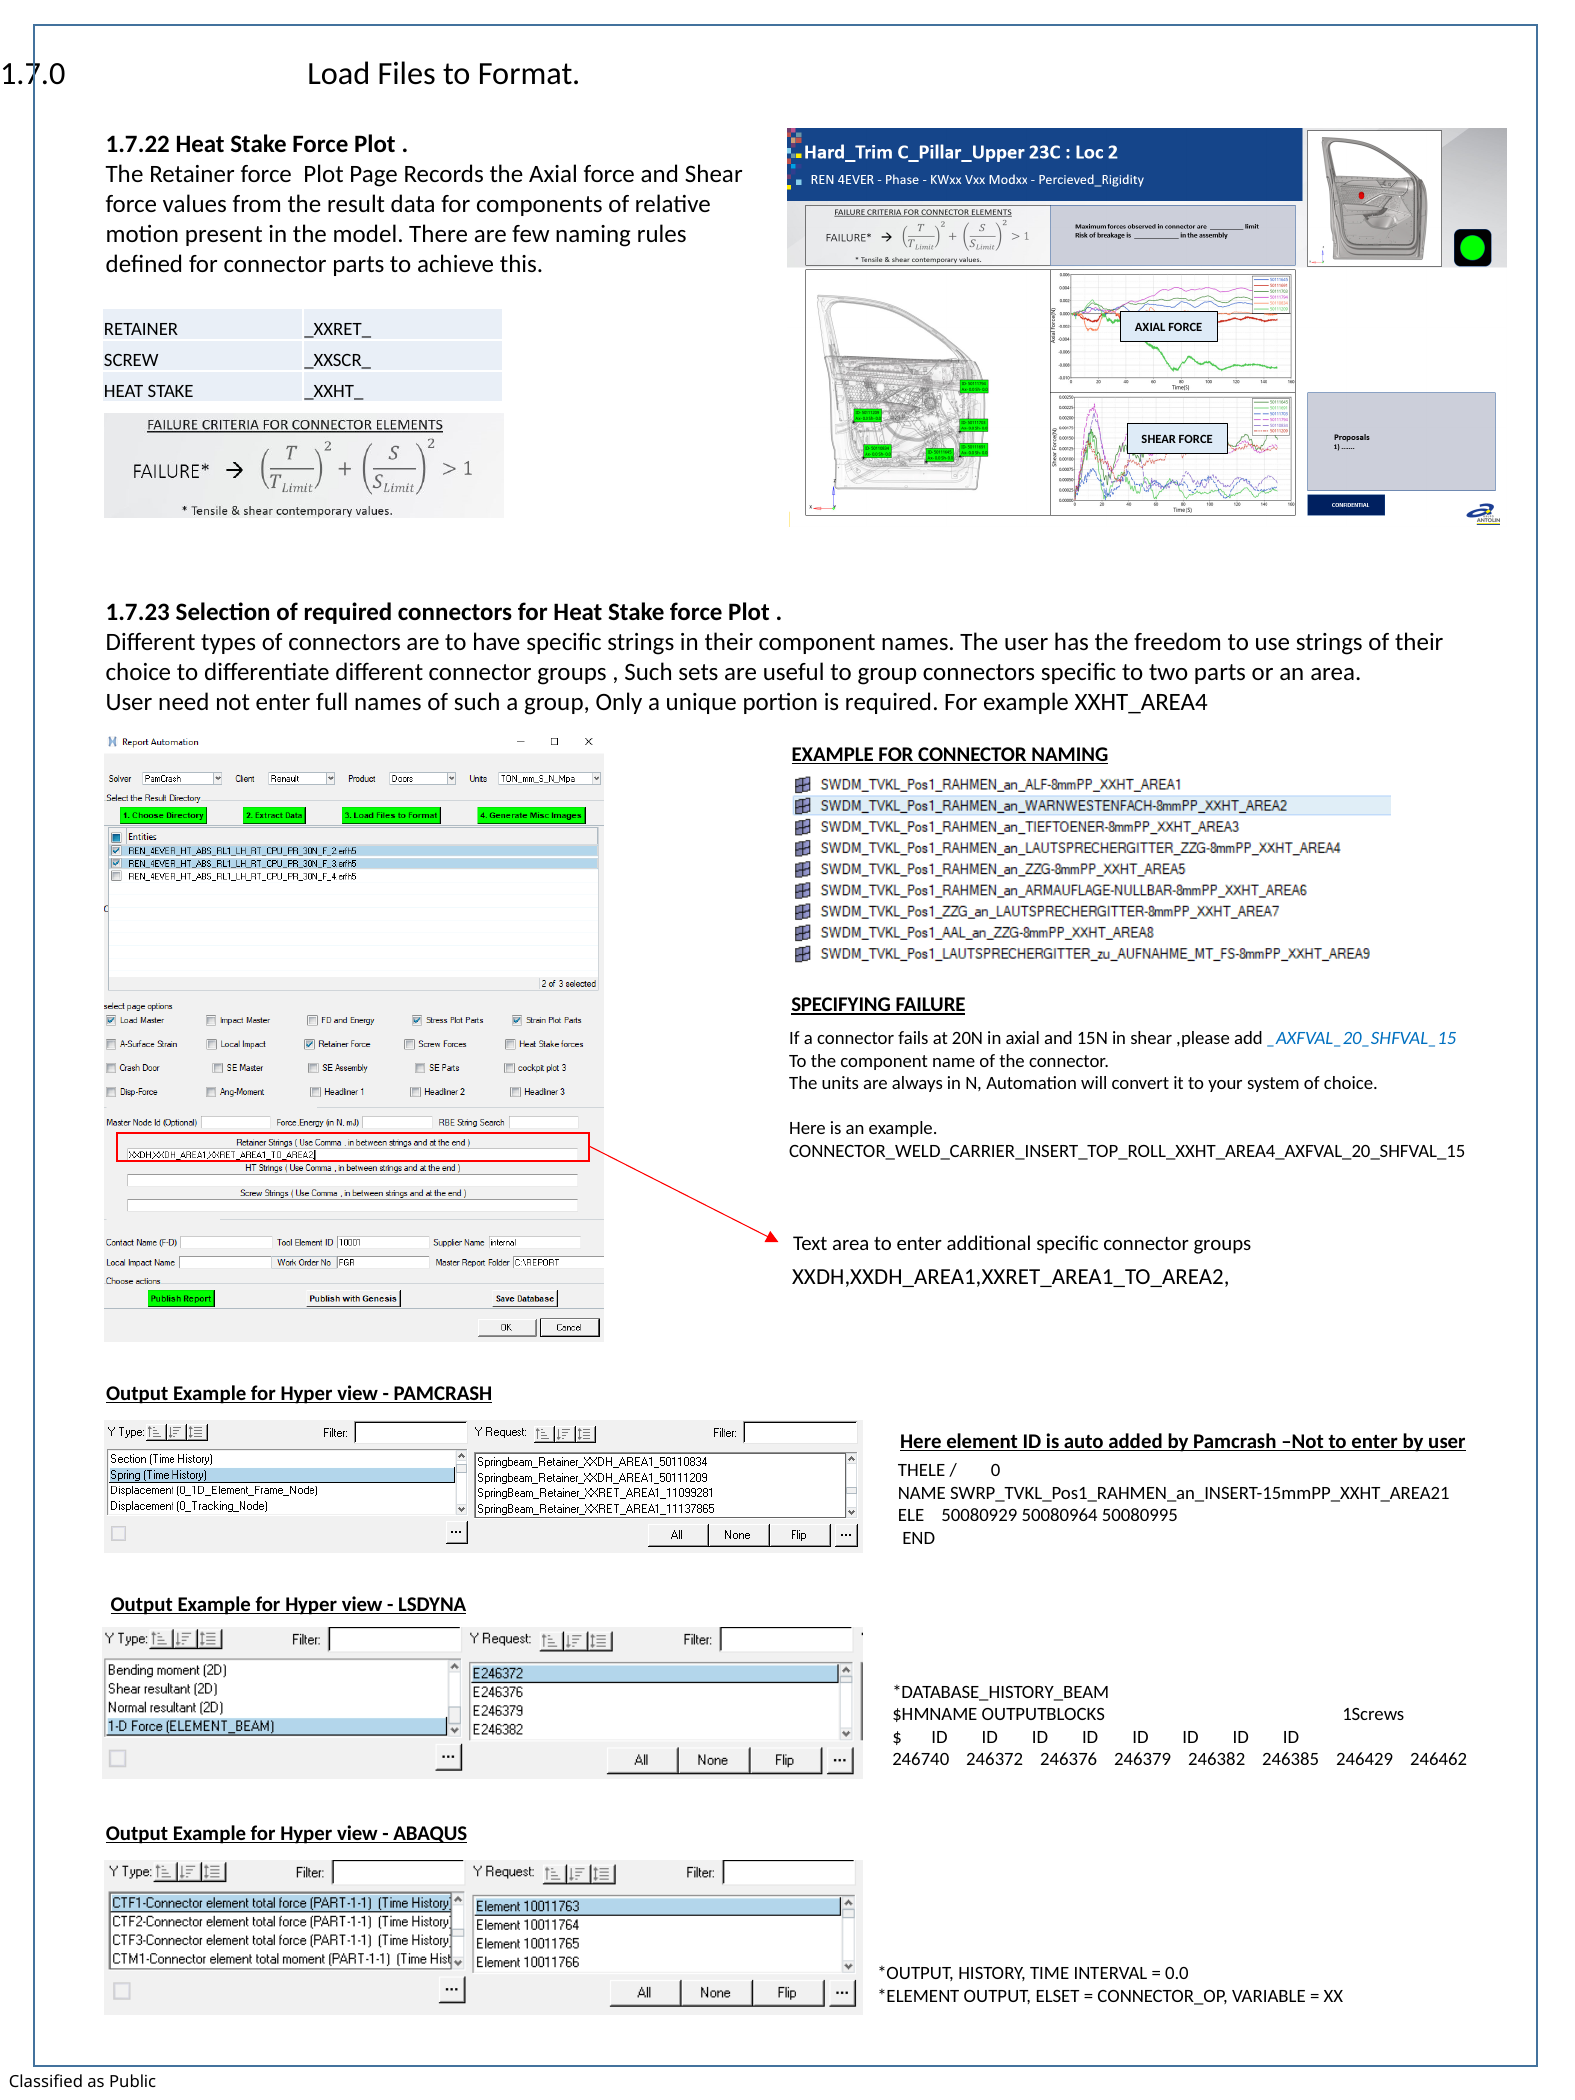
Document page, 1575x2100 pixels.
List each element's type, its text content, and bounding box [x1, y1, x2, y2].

picture [104, 1420, 863, 1554]
text_box Output Example for Hyper view - LSDYNA [95, 1583, 482, 1623]
text_box SPECIFYING FAILURE [776, 983, 981, 1024]
text_box 1.7.22 Heat Stake Force Plot . The Retainer force Plot Page Records the Axial force and Shear force values from the result data for components of relative motion present in the model. There are few naming rules defined for connector parts to achieve this. [90, 119, 767, 285]
text_box If a connector fails at 20N in axial and 15N in shear ,please add _AXFVAL_20_SHFVAL_15 To the component name of the connector. The units are always in N, Automation will convert it to your system of choice. Here is an example. CONNECTOR_WELD_CARRIER_INSERT_TOP_ROLL_XXHT_AREA4_AXFVAL_20_SHFVAL_15 [774, 1018, 1562, 1214]
picture [102, 1627, 863, 1779]
text_box XXDH,XXDH_AREA1,XXRET_AREA1_TO_AREA2, [777, 1254, 1246, 1297]
text_box *DATABASE_HISTORY_BEAM $HMNAME OUTPUTBLOCKS 1Screws $ ID ID ID ID ID ID ID ID 246740 246372 246376 246379 246382 246385 246429 246462 [877, 1672, 1575, 1777]
table_cell _XXHT_ [304, 372, 502, 401]
text_box Here element ID is auto added by Pamcrash –Not to enter by user [885, 1420, 1481, 1460]
text_box Output Example for Hyper view - PAMCRASH [91, 1372, 508, 1412]
text_box Text area to enter additional specific connector groups [778, 1222, 1267, 1262]
text_box EXAMPLE FOR CONNECTOR NAMING [776, 733, 1124, 773]
text_box Output Example for Hyper view - ABAQUS [91, 1812, 483, 1853]
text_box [588, 1145, 774, 1243]
text_box 1.7.0 Load Files to Format. [0, 45, 33, 99]
table_header RETAINER [103, 309, 302, 339]
table_cell _XXSCR_ [304, 341, 502, 370]
picture [787, 772, 1391, 967]
text_box [33, 24, 1538, 2067]
picture [104, 733, 604, 1343]
text_box THELE / 0 NAME SWRP_TVKL_Pos1_RAHMEN_an_INSERT-15mmPP_XXHT_AREA21 ELE 50080929 50080964 50080995 END [883, 1450, 1575, 1556]
picture [104, 1860, 863, 2015]
table_cell HEAT STAKE [103, 372, 302, 401]
table_header _XXRET_ [304, 309, 502, 339]
picture [104, 413, 504, 518]
table_cell SCREW [103, 341, 302, 370]
text_box *OUTPUT, HISTORY, TIME INTERVAL = 0.0 *ELEMENT OUTPUT, ELSET = CONNECTOR_OP, VARIABLE = XX [863, 1953, 1474, 2014]
text_box 1.7.23 Selection of required connectors for Heat Stake force Plot . Different types of connectors are to have specific strings in their component names. The user has the freedom to use strings of their choice to differentiate different connector groups , Such sets are useful to group connectors specific to two parts or an area. User need not enter full names of such a group, Only a unique portion is required. For example XXHT_AREA4 [90, 588, 1507, 813]
picture [787, 128, 1507, 527]
